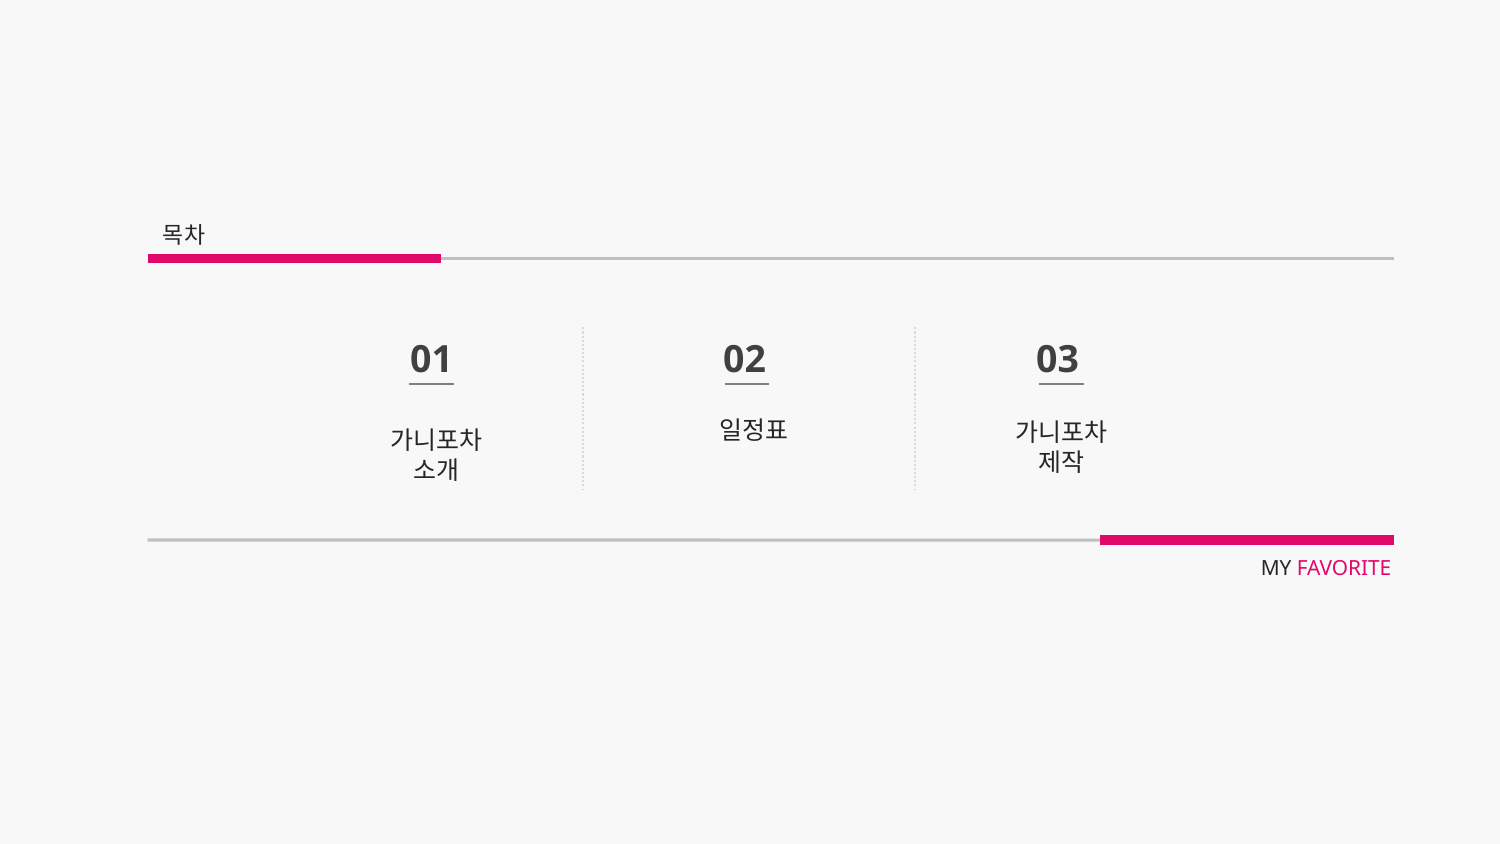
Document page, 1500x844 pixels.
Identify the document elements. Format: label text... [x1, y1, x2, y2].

text_box 가니포차 제작 [987, 408, 1136, 484]
text_box 01 [395, 327, 551, 388]
text_box MY FAVORITE [1246, 547, 1446, 587]
text_box 목차 [148, 213, 426, 256]
text_box 일정표 [663, 407, 845, 453]
text_box 가니포차 소개 [362, 417, 511, 493]
text_box 03 [1021, 327, 1177, 388]
text_box 02 [708, 327, 864, 388]
